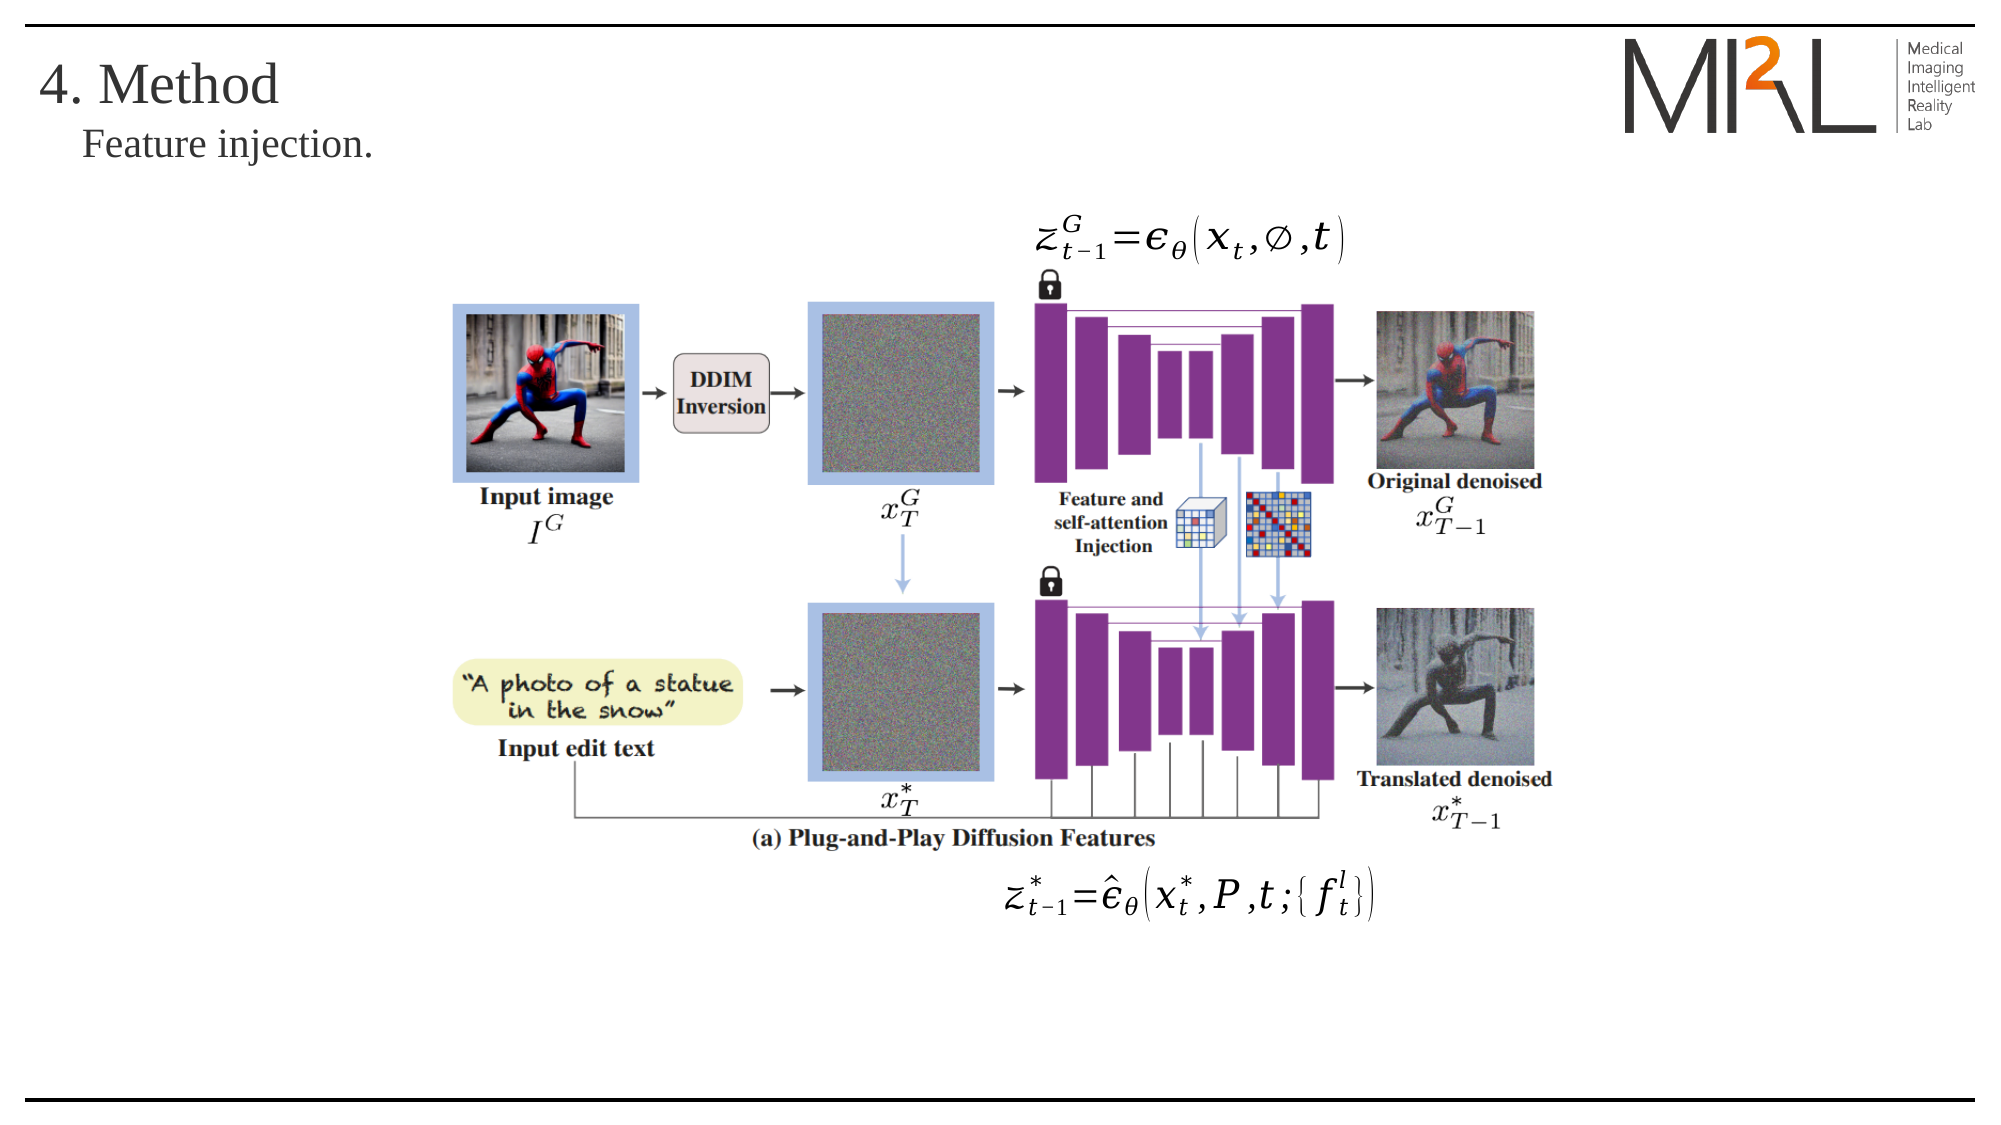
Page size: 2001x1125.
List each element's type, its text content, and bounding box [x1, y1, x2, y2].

text_box 4. Method Feature injection. [24, 37, 1582, 173]
picture [1625, 36, 1976, 133]
picture [445, 261, 1555, 865]
